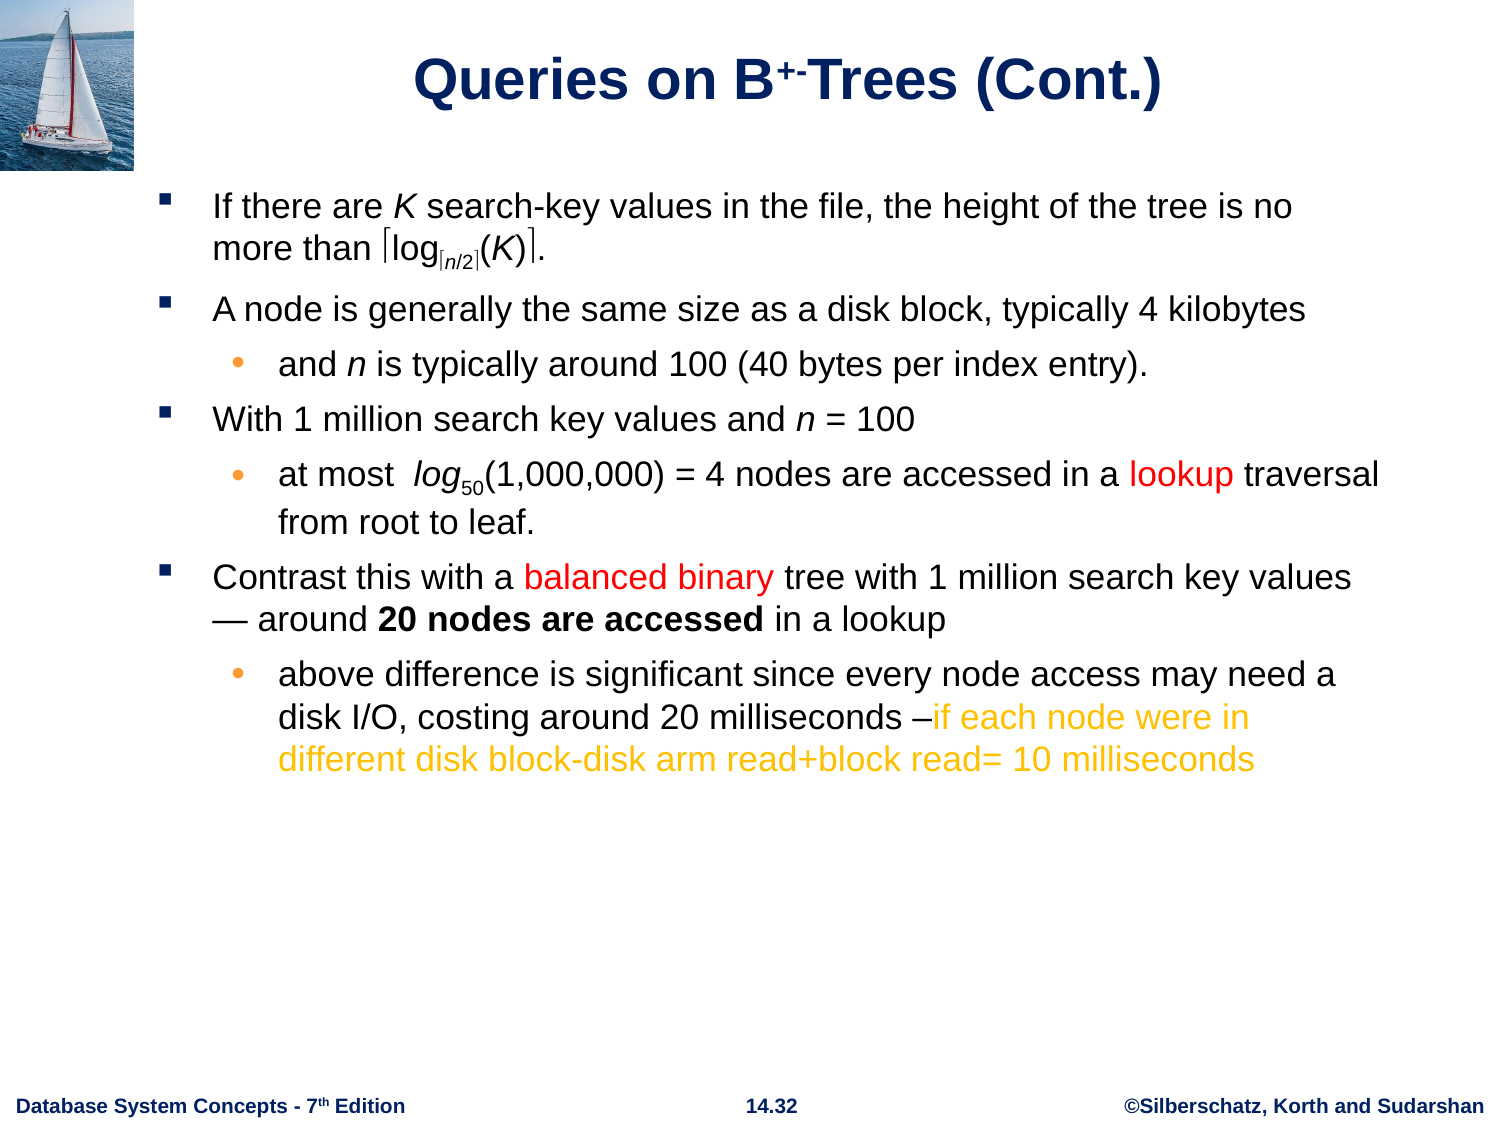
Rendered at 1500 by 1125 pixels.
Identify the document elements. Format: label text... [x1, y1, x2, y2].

picture [0, 0, 134, 171]
list If there are K search-key values in the file, the height of the tree is no more than logn/2(K). A node is generally the same size as a disk block, typically 4 kilobytes and n is typically around 100 (40 bytes per index entry). With 1 million search key values and n = 100 at most log50(1,000,000) = 4 nodes are accessed in a lookup traversal from root to leaf. Contrast this with a balanced binary tree with 1 million search key values — around 20 nodes are accessed in a lookup above difference is significant since every node access may need a disk I/O, costing around 20 milliseconds –if each node were in different disk block-disk arm read+block read= 10 milliseconds [141, 175, 1397, 1039]
title Queries on B+-Trees (Cont.) [125, 18, 1452, 120]
